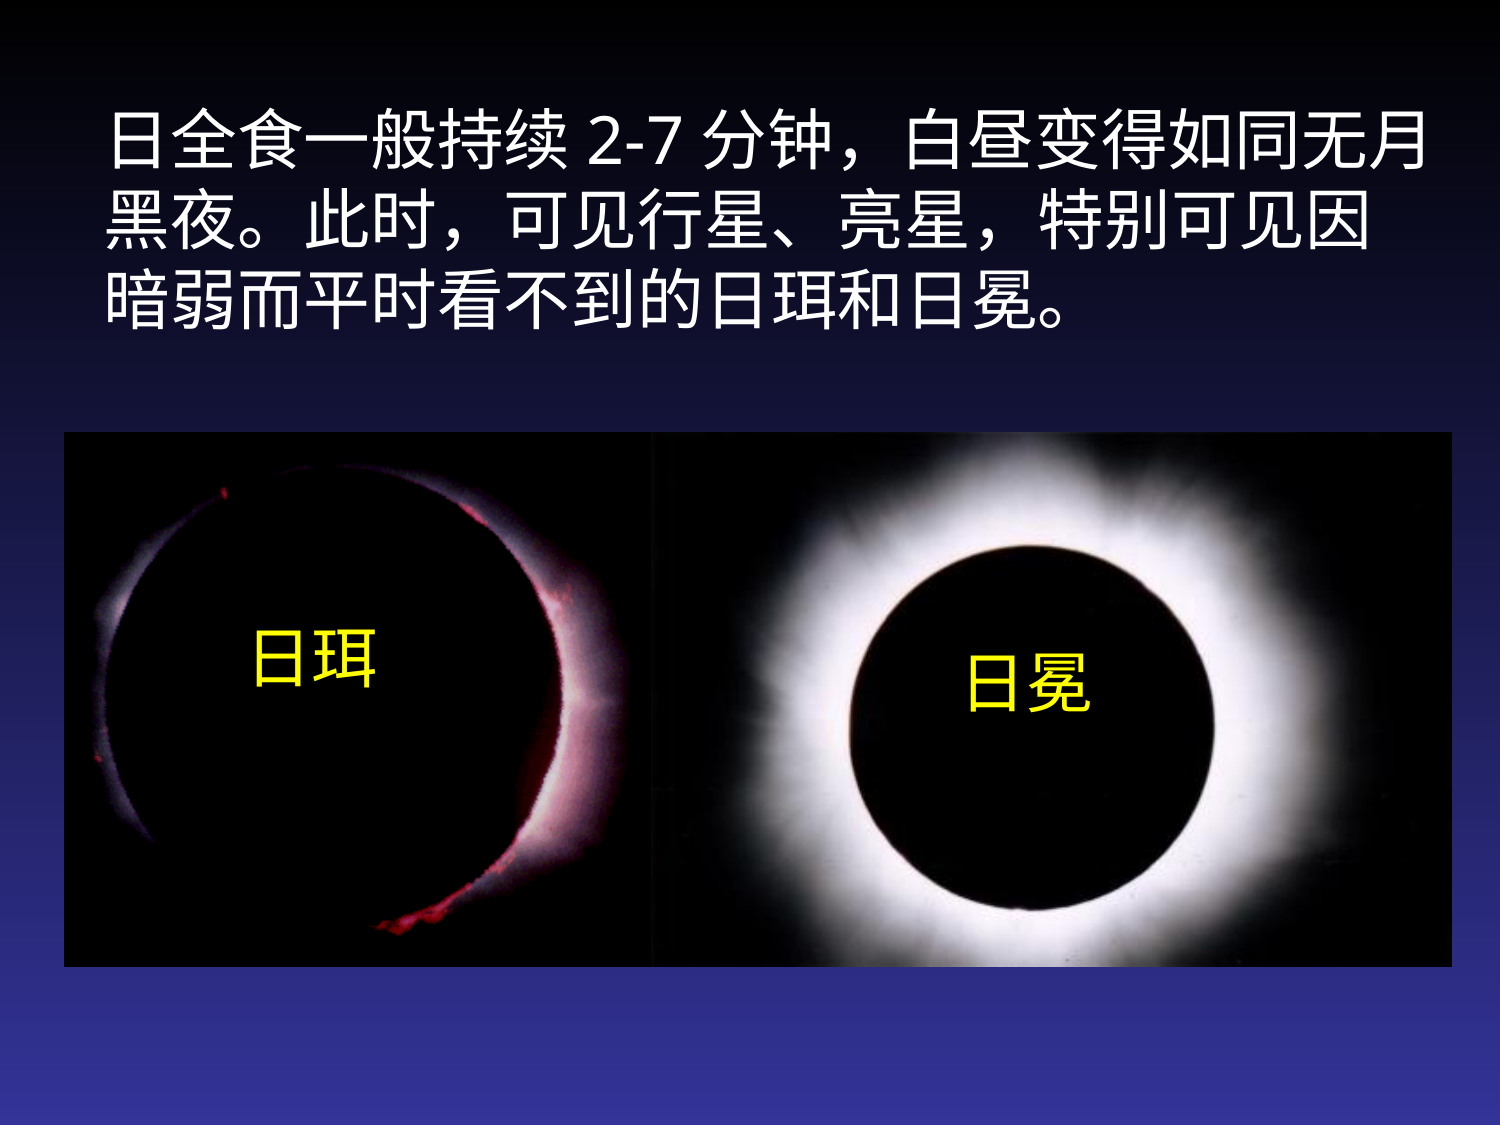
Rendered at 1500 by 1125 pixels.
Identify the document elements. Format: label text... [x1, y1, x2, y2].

list 日全食一般持续2-7分钟，白昼变得如同无月黑夜。此时，可见行星、亮星，特别可见因暗弱而平时看不到的日珥和日冕。 [88, 90, 1452, 367]
picture [64, 432, 1452, 968]
